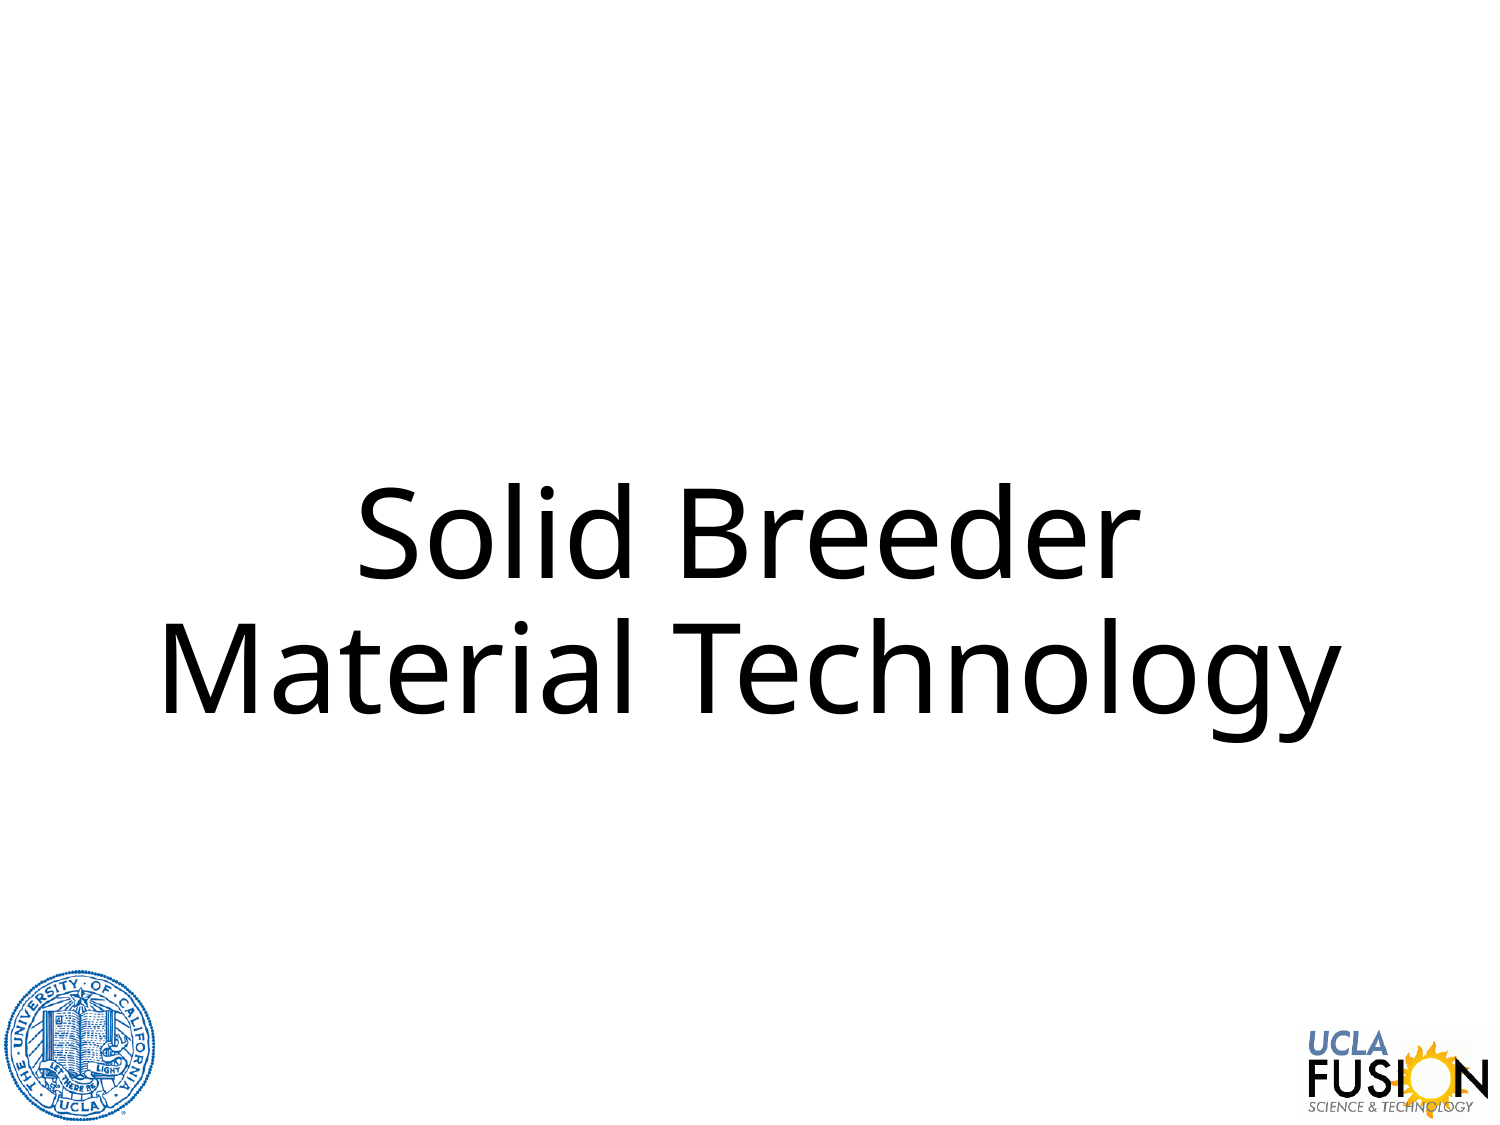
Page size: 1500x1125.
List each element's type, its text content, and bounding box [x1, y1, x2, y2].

title Solid Breeder Material Technology [102, 280, 1397, 749]
picture [4, 970, 155, 1121]
picture [1300, 1026, 1500, 1121]
